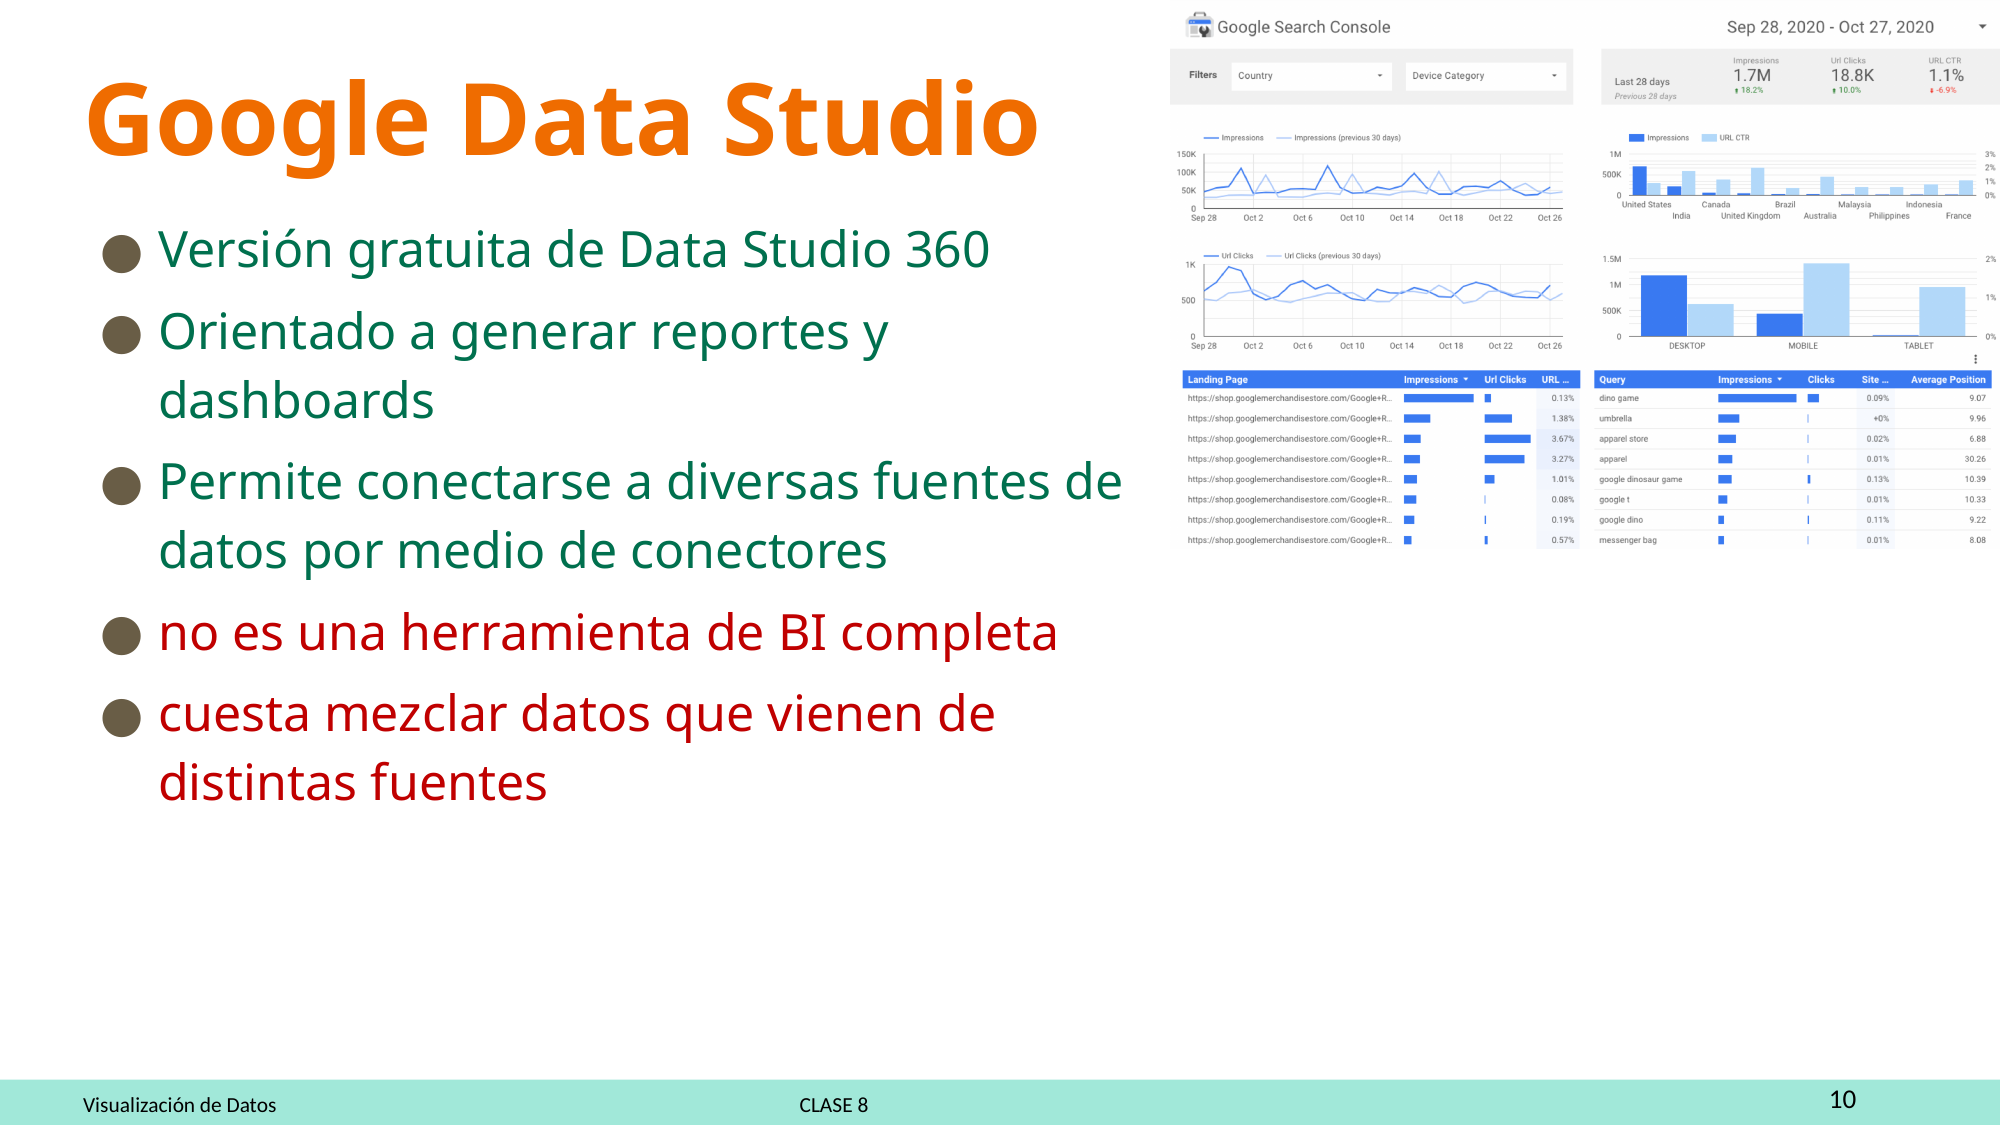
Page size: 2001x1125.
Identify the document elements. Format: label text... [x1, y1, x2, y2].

list Versión gratuita de Data Studio 360 Orientado a generar reportes y dashboards Permite conectarse a diversas fuentes de datos por medio de conectores no es una herramienta de BI completa cuesta mezclar datos que vienen de distintas fuentes [68, 201, 1171, 924]
title Google Data Studio [68, 37, 1165, 193]
picture [1170, 0, 2000, 549]
